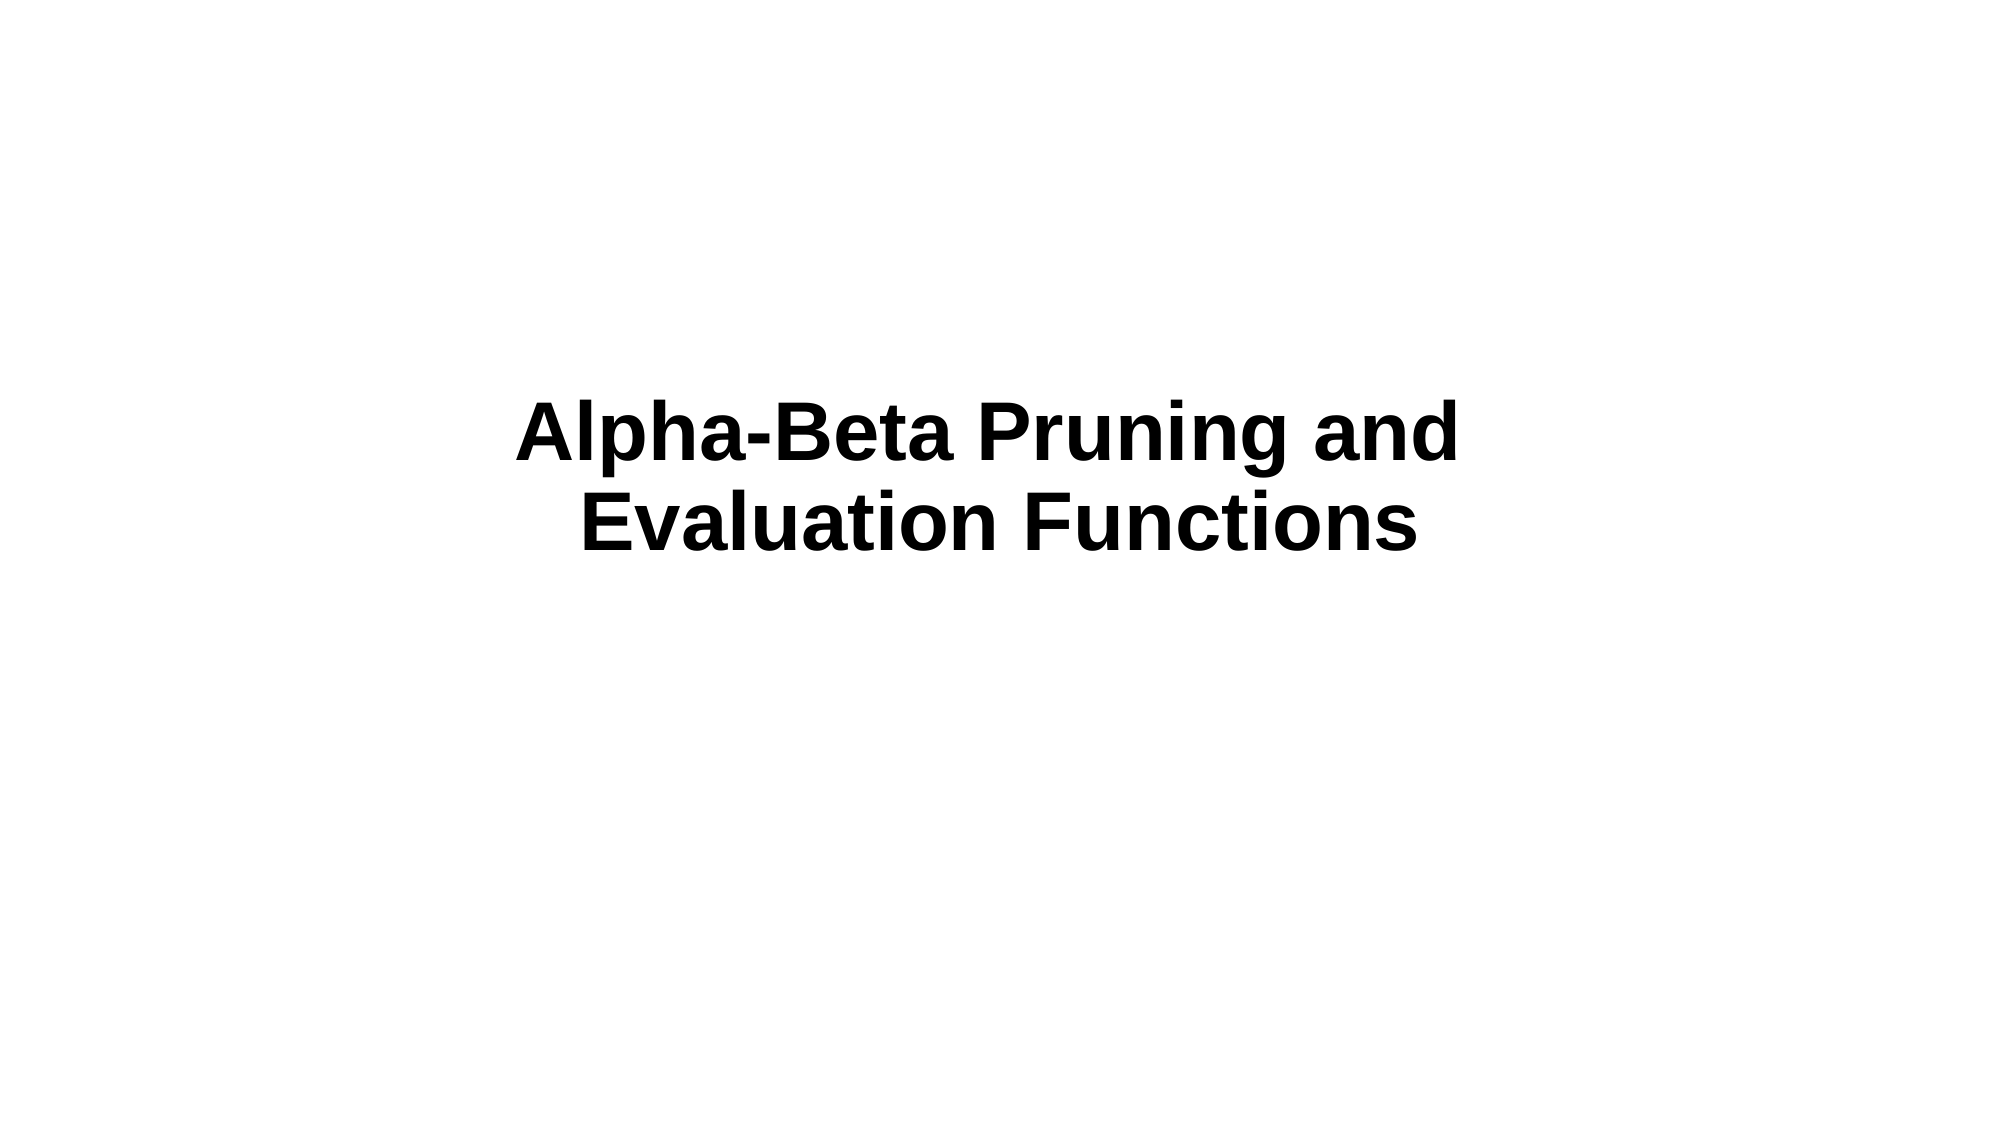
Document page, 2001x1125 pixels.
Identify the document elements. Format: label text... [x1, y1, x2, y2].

title Alpha-Beta Pruning and Evaluation Functions [249, 184, 1750, 576]
